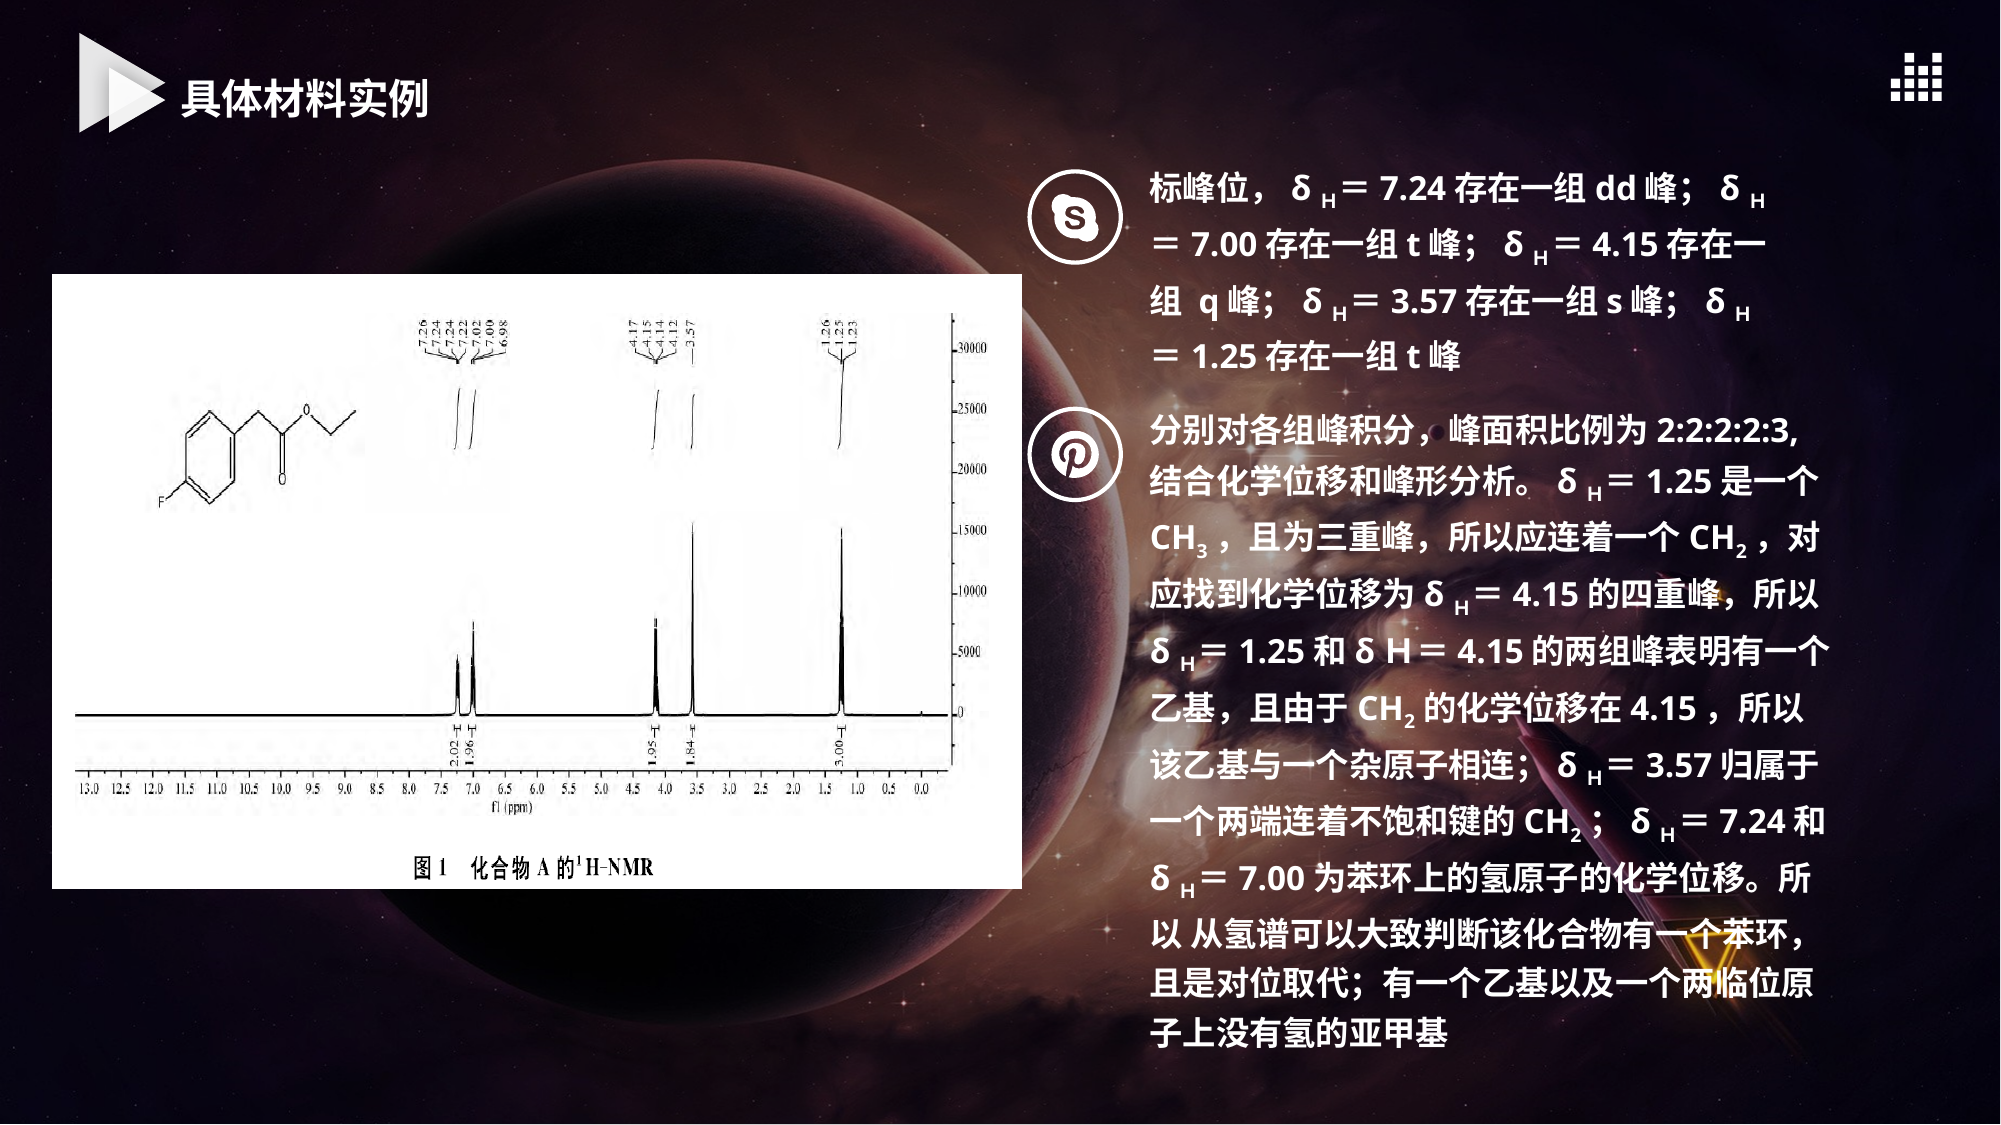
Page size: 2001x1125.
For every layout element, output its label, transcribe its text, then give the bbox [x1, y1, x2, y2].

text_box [1029, 171, 1121, 263]
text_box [1890, 52, 1942, 102]
text_box 具体材料实例 [166, 65, 698, 131]
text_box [1029, 408, 1121, 500]
text_box 分别对各组峰积分，峰面积比例为2:2:2:2:3,结合化学位移和峰形分析。δＨ＝1.25是一个 CH3，且为三重峰，所以应连着一个CH2，对应找到化学位移为δＨ＝4.15的四重峰，所以δＨ＝1.25和δＨ＝4.15的两组峰表明有一个乙基，且由于CH2的化学位移在4.15，所以该乙基与一个杂原子相连；δＨ＝3.57归属于一个两端连着不饱和键的CH2；δＨ＝7.24和δＨ＝7.00为苯环上的氢原子的化学位移。所以 从氢谱可以大致判断该化合物有一个苯环，且是对位取代；有一个乙基以及一个两临位原子上没有氢的亚甲基 [1135, 391, 1850, 1060]
picture [0, 0, 2001, 1125]
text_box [79, 32, 166, 133]
text_box 标峰位，δＨ＝7.24存在一组dd峰；δＨ＝7.00存在一组t峰；δＨ＝4.15存在一组 q峰；δＨ＝3.57存在一组s峰；δＨ＝1.25存在一组t峰 [1135, 148, 1798, 383]
